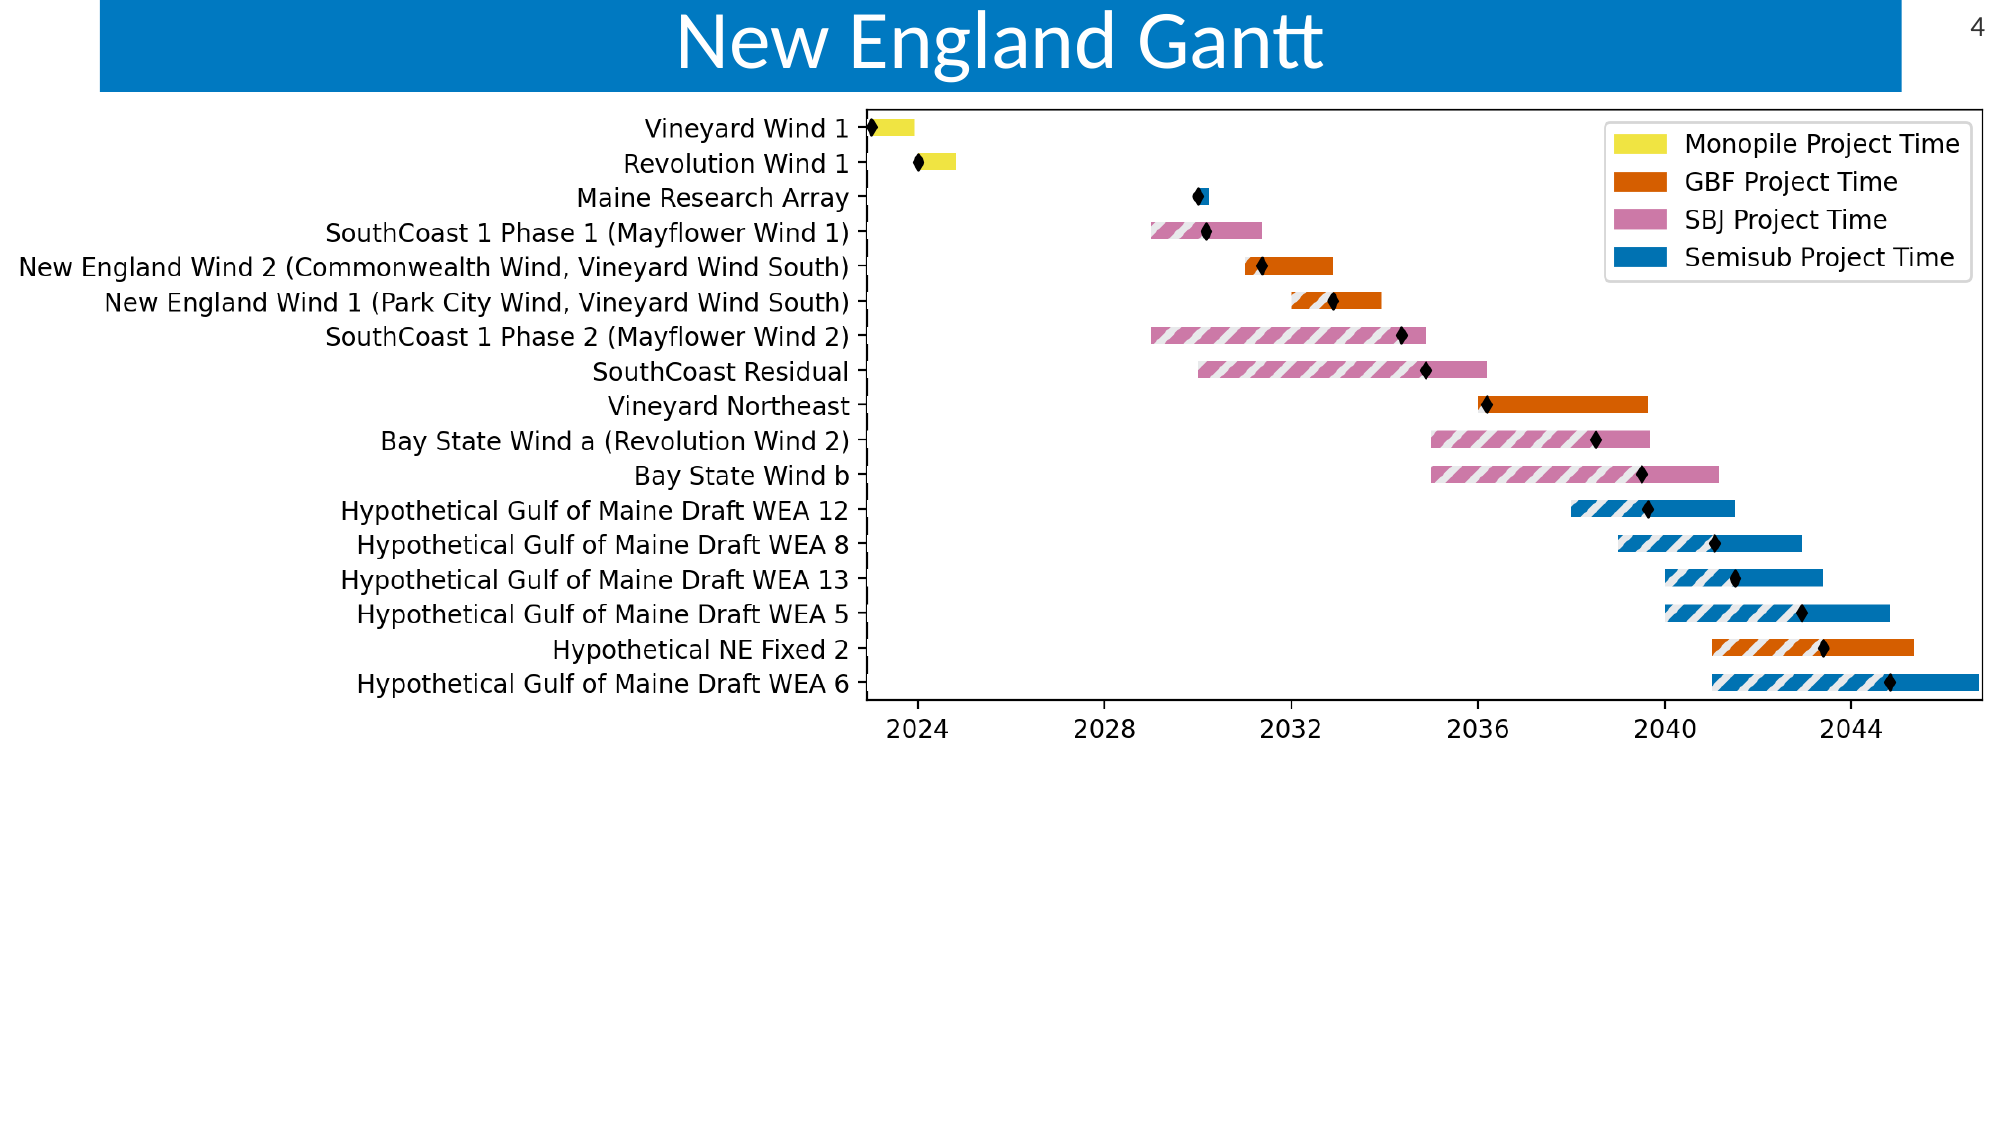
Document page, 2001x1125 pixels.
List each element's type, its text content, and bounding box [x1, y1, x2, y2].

picture [0, 92, 2000, 760]
title New England Gantt [99, 0, 1902, 89]
